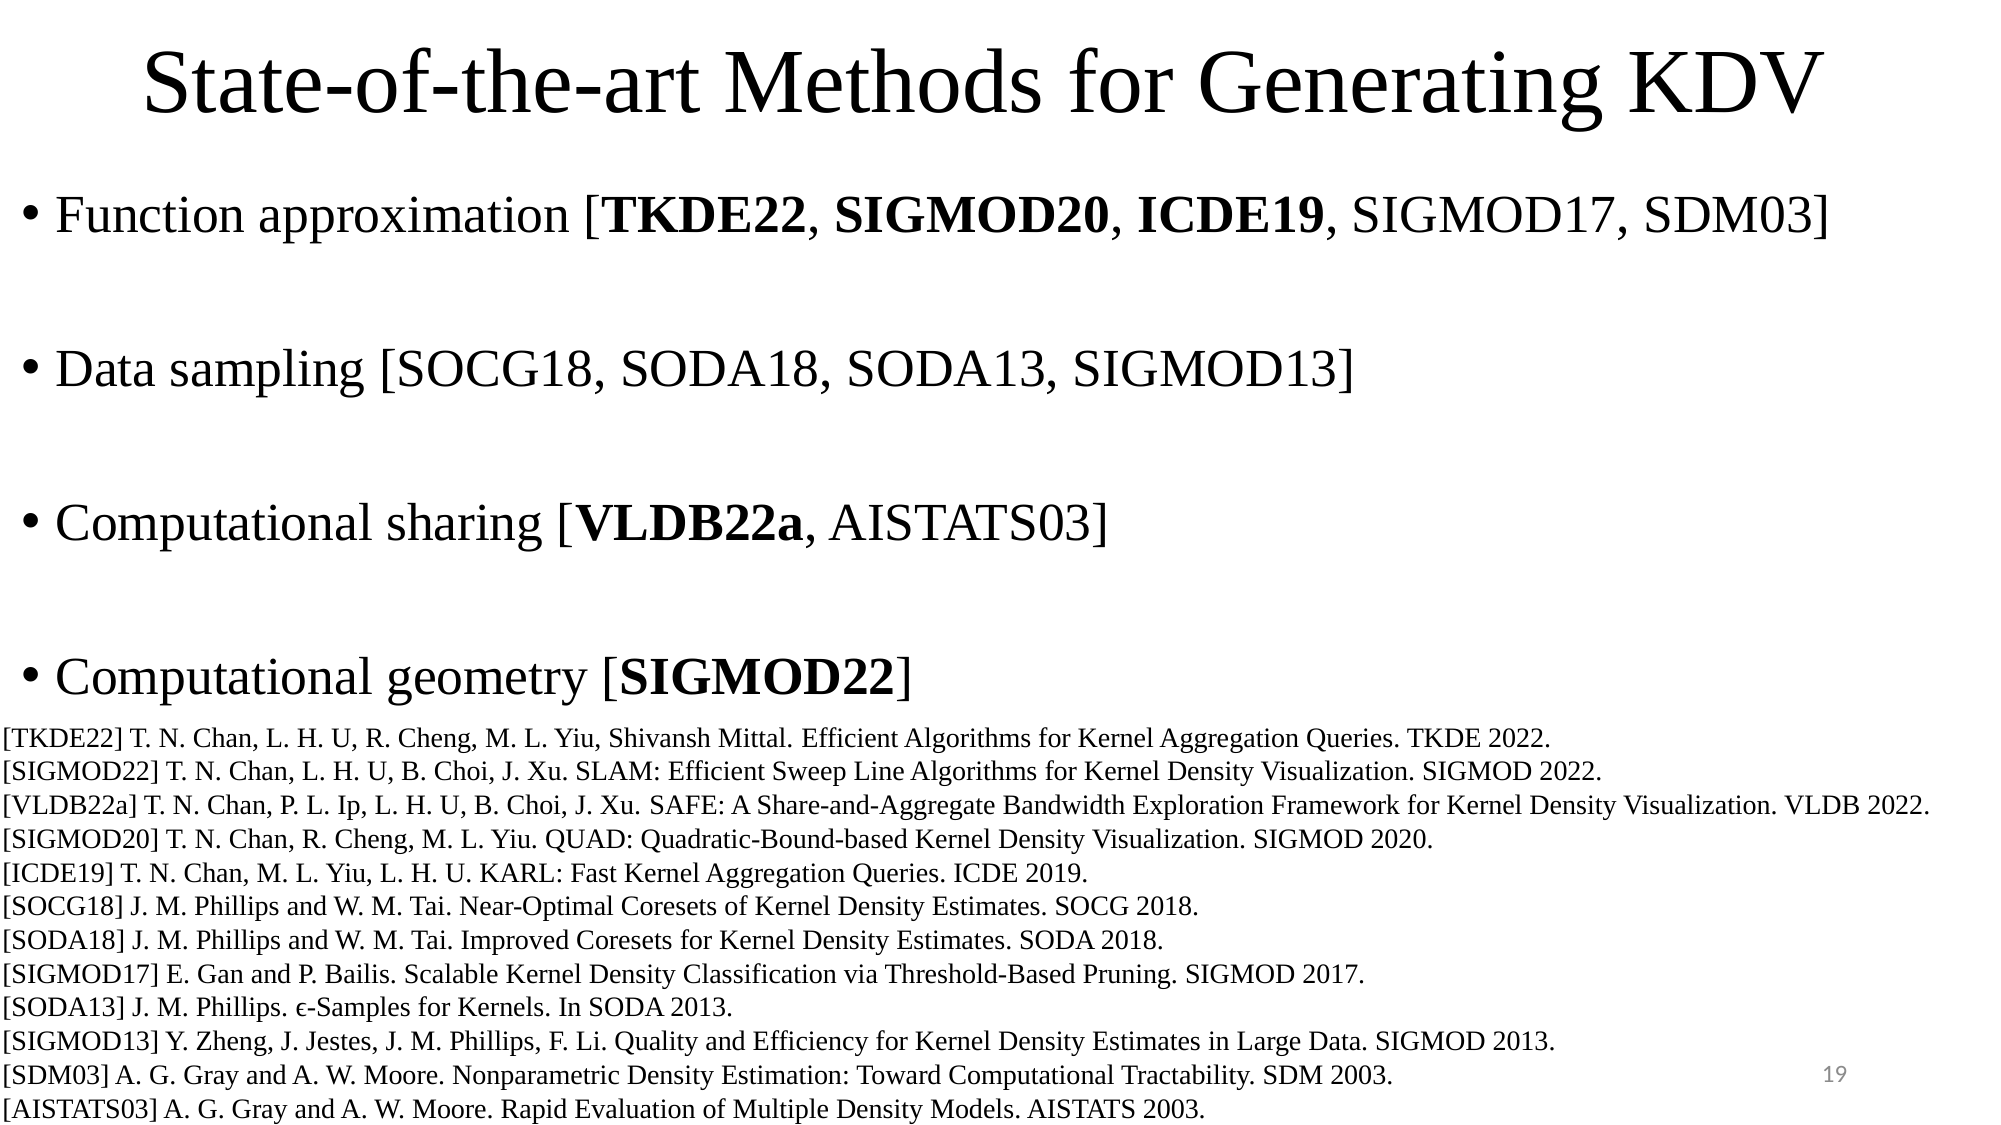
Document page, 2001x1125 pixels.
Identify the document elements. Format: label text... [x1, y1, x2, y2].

slide_number 19 [1412, 1042, 1863, 1103]
text_box [TKDE22] T. N. Chan, L. H. U, R. Cheng, M. L. Yiu, Shivansh Mittal. Efficient Algorithms for Kernel Aggregation Queries. TKDE 2022. [SIGMOD22] T. N. Chan, L. H. U, B. Choi, J. Xu. SLAM: Efficient Sweep Line Algorithms for Kernel Density Visualization. SIGMOD 2022. [VLDB22a] T. N. Chan, P. L. Ip, L. H. U, B. Choi, J. Xu. SAFE: A Share-and-Aggregate Bandwidth Exploration Framework for Kernel Density Visualization. VLDB 2022. [SIGMOD20] T. N. Chan, R. Cheng, M. L. Yiu. QUAD: Quadratic-Bound-based Kernel Density Visualization. SIGMOD 2020. [ICDE19] T. N. Chan, M. L. Yiu, L. H. U. KARL: Fast Kernel Aggregation Queries. ICDE 2019. [SOCG18] J. M. Phillips and W. M. Tai. Near-Optimal Coresets of Kernel Density Estimates. SOCG 2018. [SODA18] J. M. Phillips and W. M. Tai. Improved Coresets for Kernel Density Estimates. SODA 2018. [SIGMOD17] E. Gan and P. Bailis. Scalable Kernel Density Classification via Threshold-Based Pruning. SIGMOD 2017. [SODA13] J. M. Phillips. ϵ-Samples for Kernels. In SODA 2013. [SIGMOD13] Y. Zheng, J. Jestes, J. M. Phillips, F. Li. Quality and Efficiency for Kernel Density Estimates in Large Data. SIGMOD 2013. [SDM03] A. G. Gray and A. W. Moore. Nonparametric Density Estimation: Toward Computational Tractability. SDM 2003. [AISTATS03] A. G. Gray and A. W. Moore. Rapid Evaluation of Multiple Density Models. AISTATS 2003. [0, 711, 2000, 1125]
list Function approximation [TKDE22, SIGMOD20, ICDE19, SIGMOD17, SDM03] Data sampling [SOCG18, SODA18, SODA13, SIGMOD13] Computational sharing [VLDB22a, AISTATS03] Computational geometry [SIGMOD22] [6, 178, 1994, 711]
title State-of-the-art Methods for Generating KDV [126, 0, 1874, 178]
